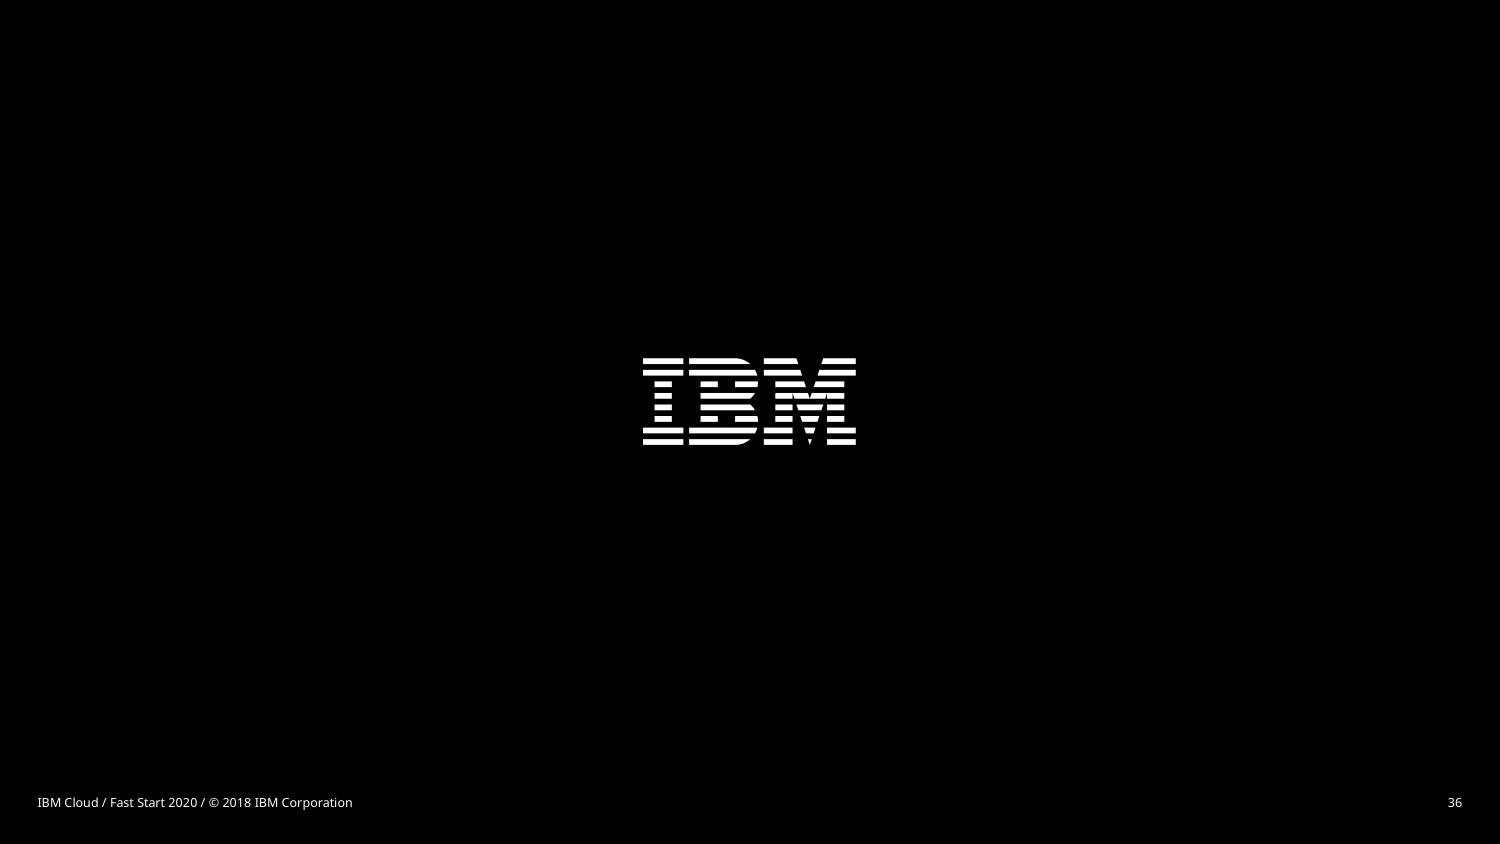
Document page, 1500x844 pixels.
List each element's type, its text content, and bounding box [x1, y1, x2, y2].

footer IBM Cloud / Fast Start 2020 / © 2018 IBM Corporation [37, 791, 1088, 815]
picture [643, 358, 856, 445]
slide_number 36 [1125, 791, 1463, 815]
